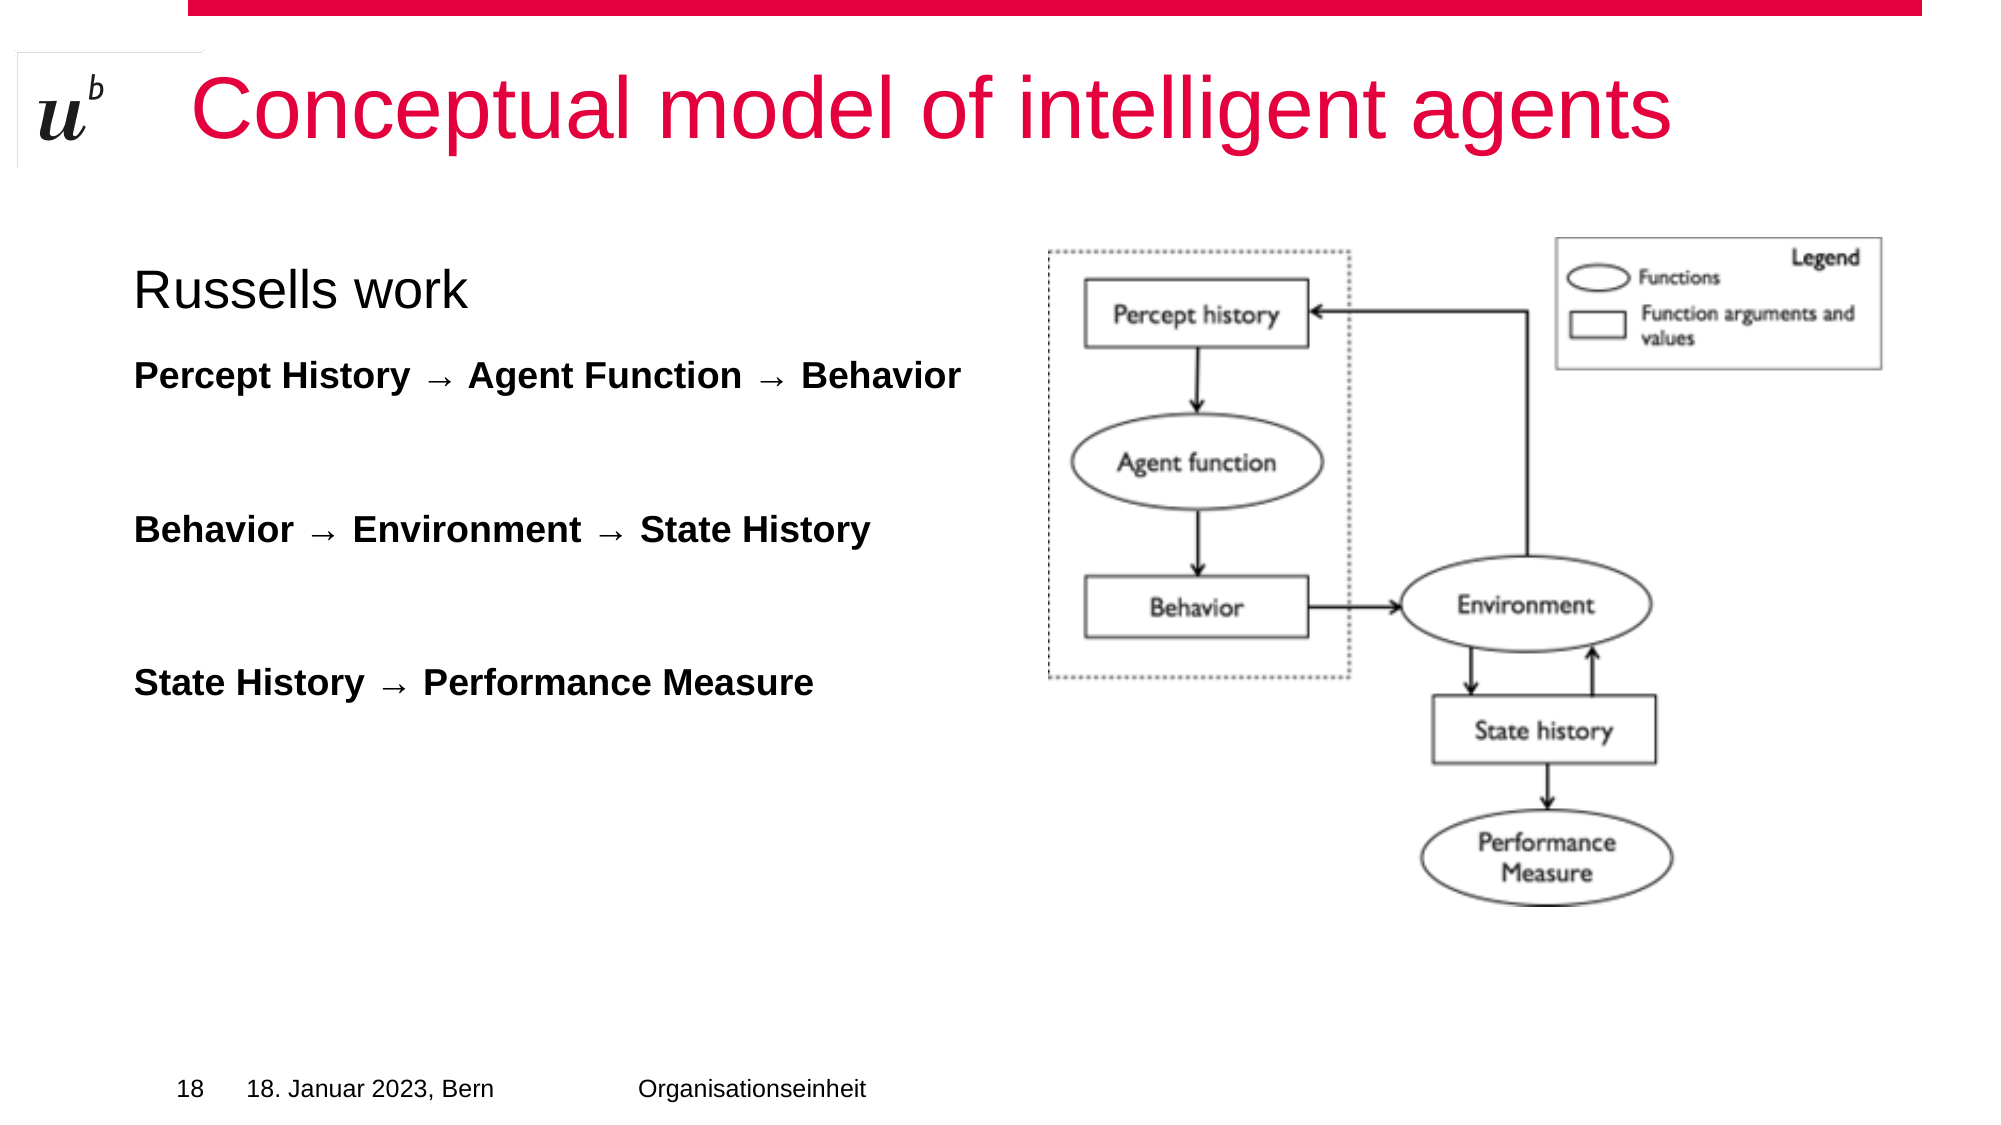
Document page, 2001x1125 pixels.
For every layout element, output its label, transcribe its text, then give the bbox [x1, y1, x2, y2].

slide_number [231, 1057, 602, 1117]
picture [15, 50, 175, 169]
picture [1048, 237, 1900, 908]
footer Organisationseinheit [623, 1057, 1900, 1117]
list Russells work Percept History → Agent Function → Behavior Behavior → Environment → State History State History → Performance Measure [118, 237, 1000, 1046]
slide_number ‹#› [149, 1057, 211, 1117]
title Conceptual model of intelligent agents [175, 47, 1901, 171]
